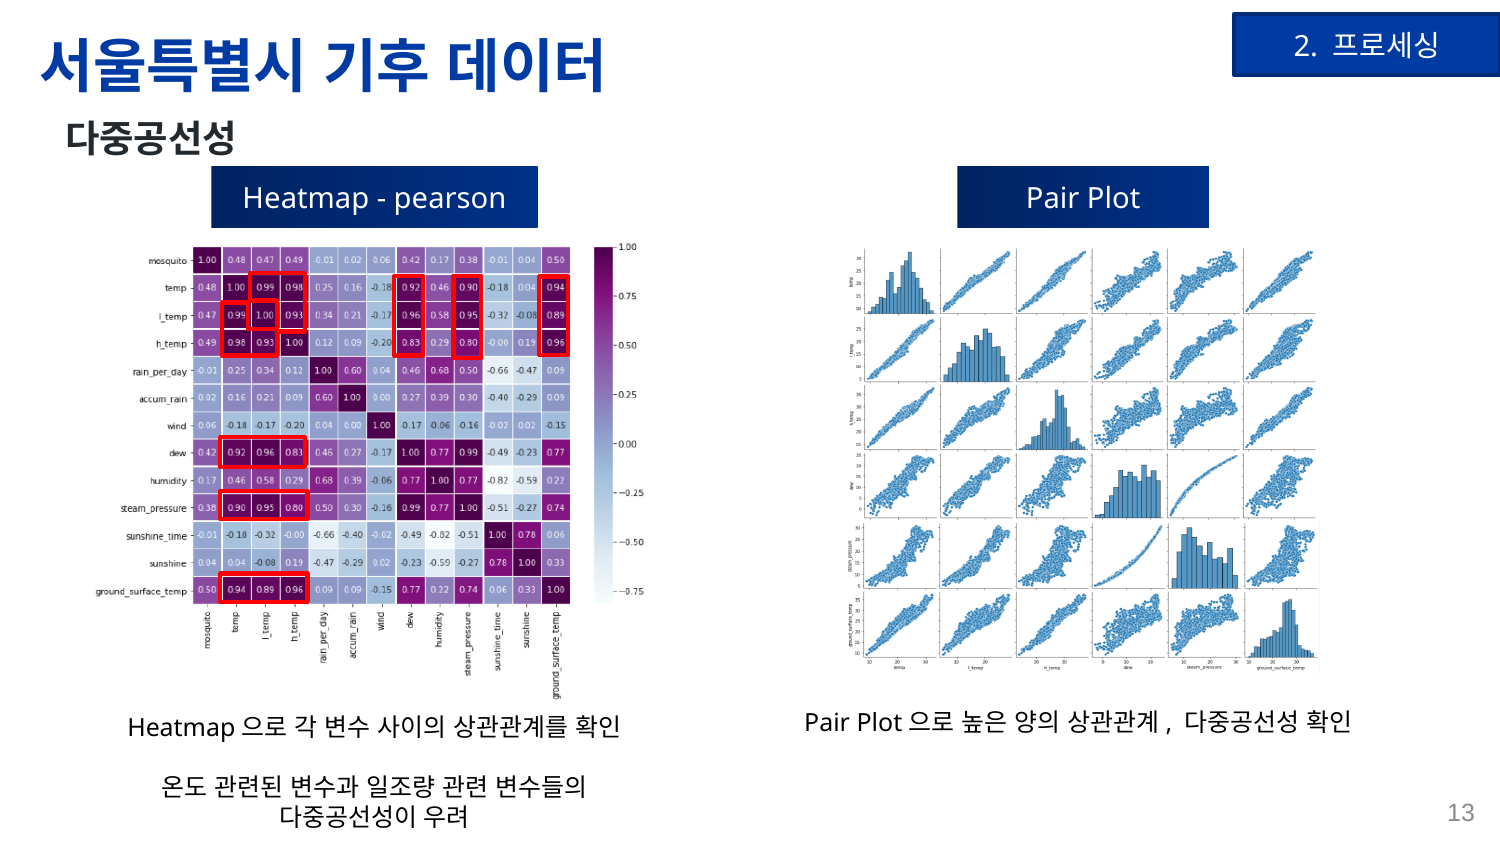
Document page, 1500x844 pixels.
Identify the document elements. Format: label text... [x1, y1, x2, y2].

slide_number 13 [1152, 788, 1491, 834]
text_box Pair Plot [955, 164, 1211, 229]
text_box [837, 246, 1325, 675]
text_box Heatmap으로 각 변수 사이의 상관관계를 확인 온도 관련된 변수과 일조량 관련 변수들의 다중공선성이 우려 [97, 714, 652, 840]
text_box Pair Plot으로 높은 양의 상관관계, 다중공선성 확인 [789, 699, 1368, 744]
title 서울특별시 기후 데이터 [24, 14, 1291, 109]
text_box 다중공선성 [50, 108, 1364, 168]
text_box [85, 240, 664, 706]
text_box Heatmap - pearson [209, 164, 540, 229]
text_box 2. 프로세싱 [1232, 12, 1500, 77]
